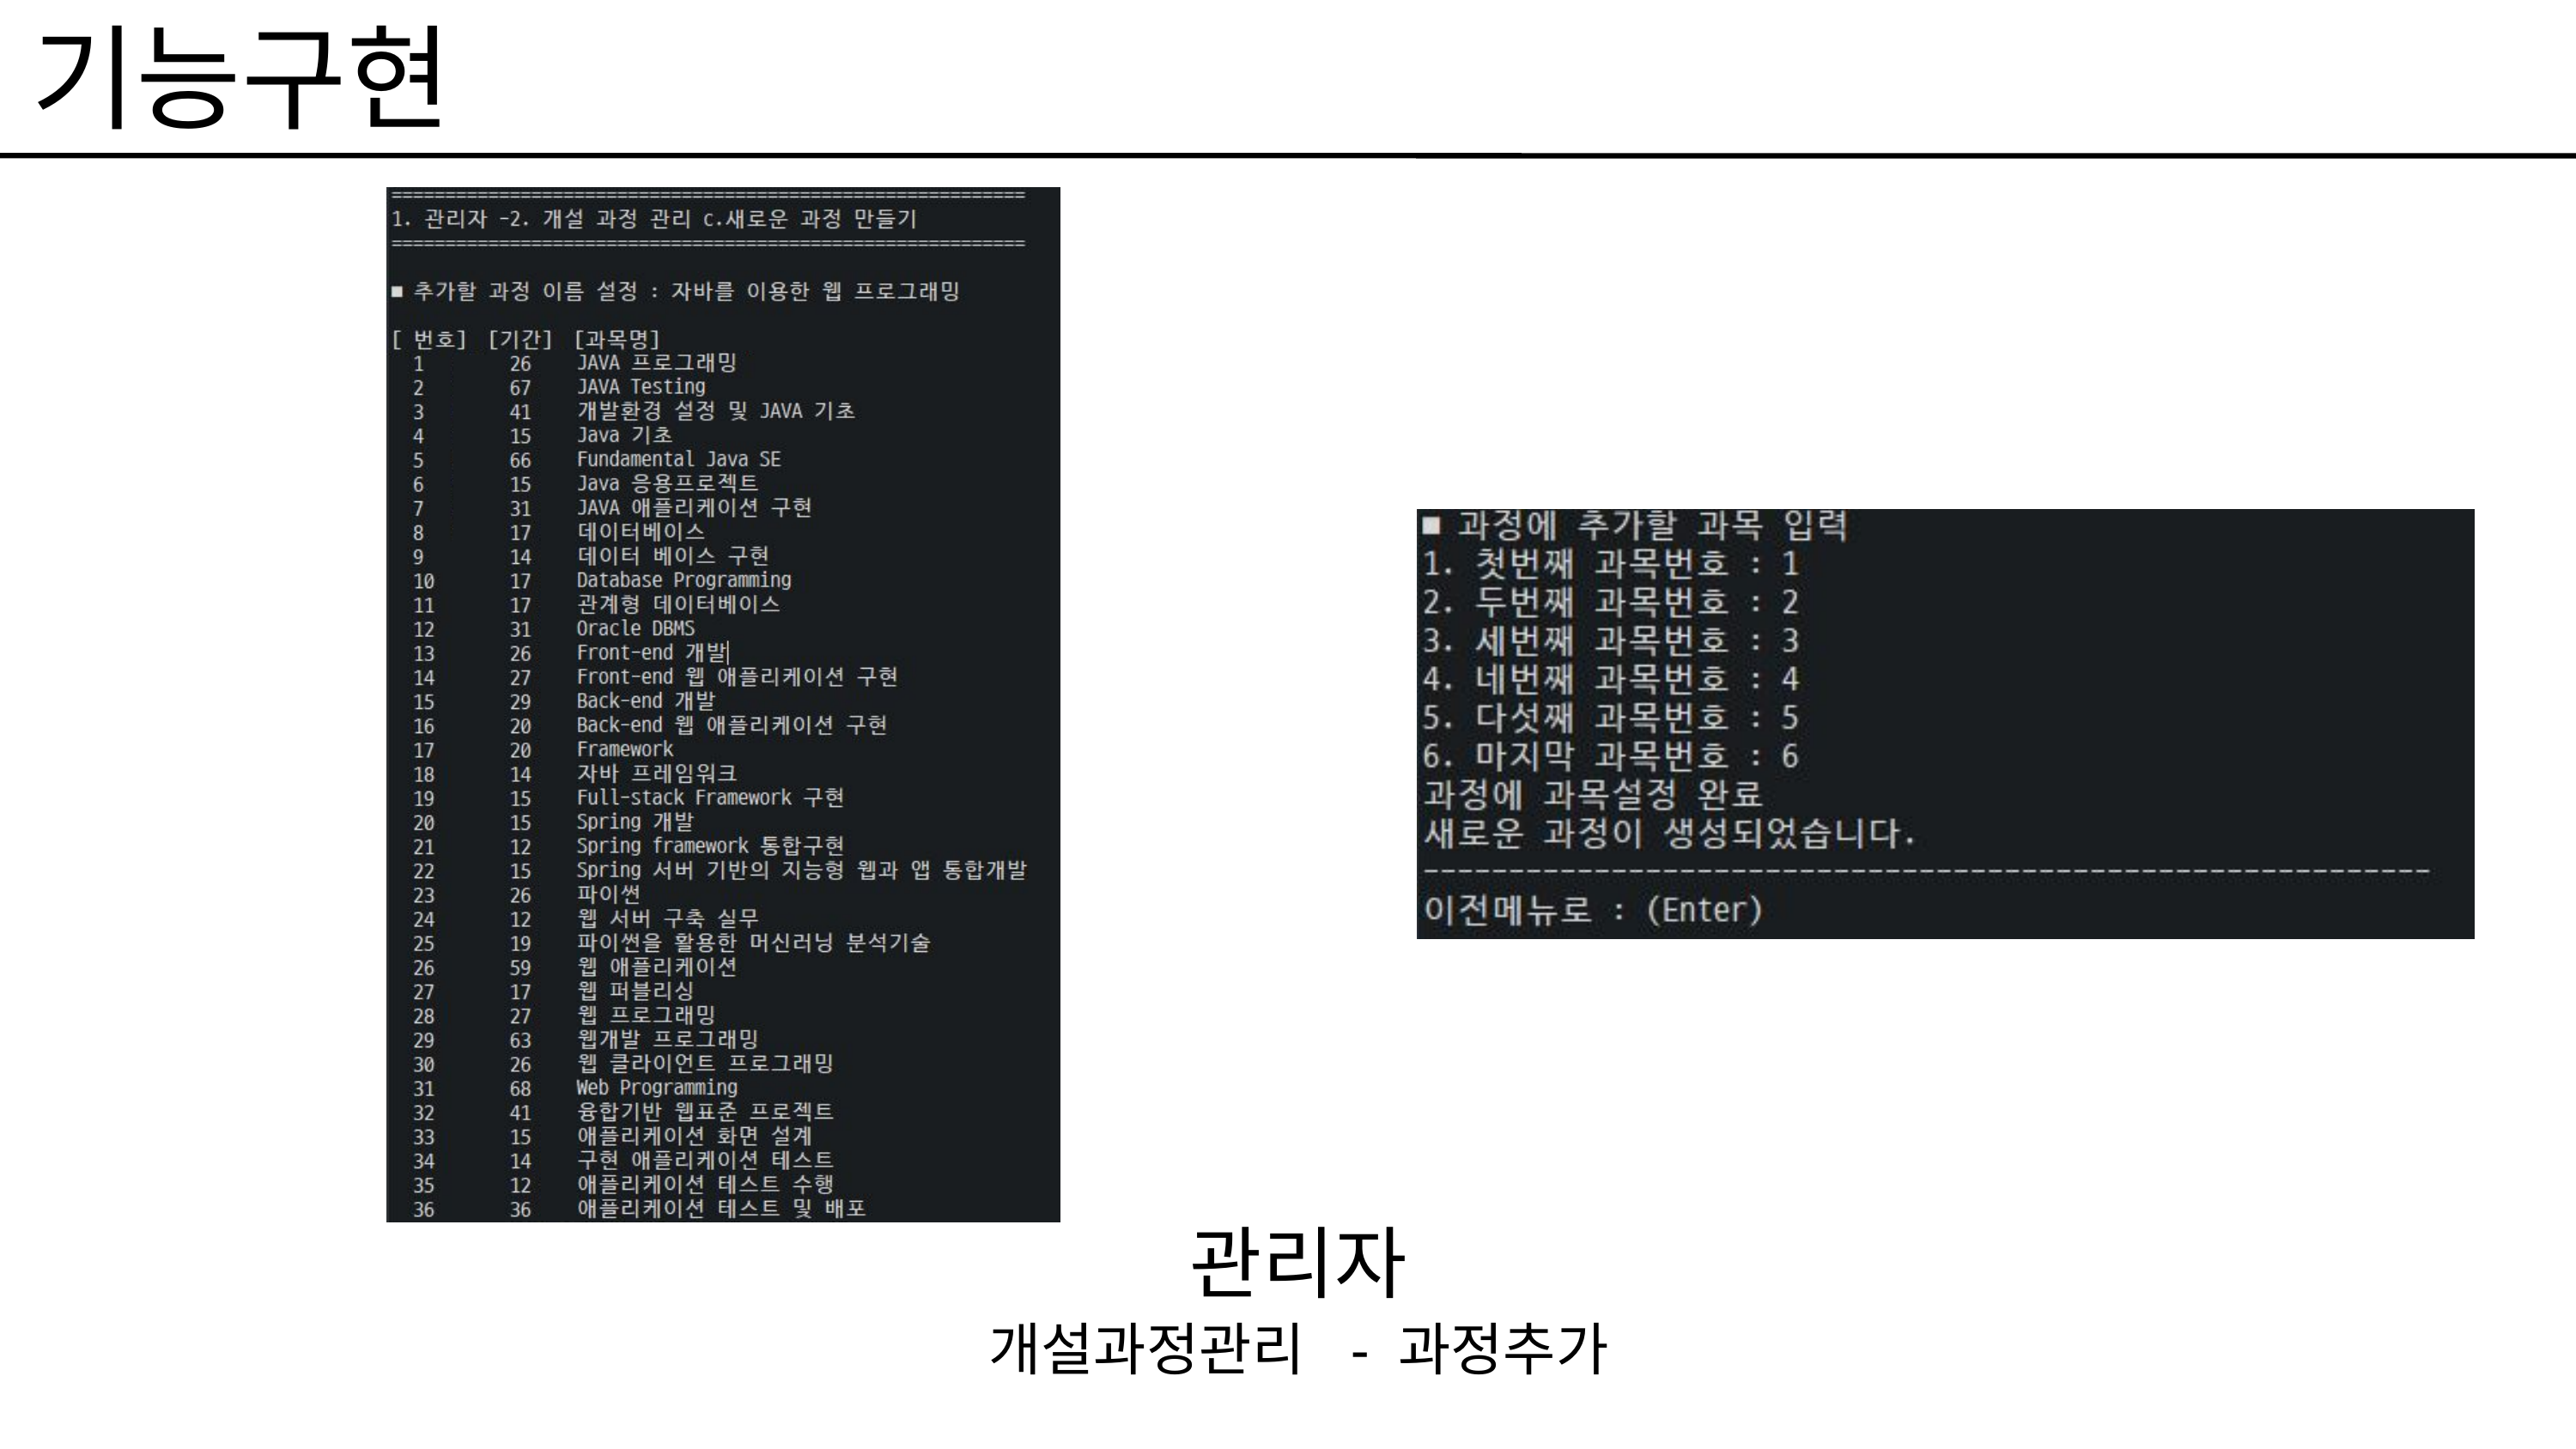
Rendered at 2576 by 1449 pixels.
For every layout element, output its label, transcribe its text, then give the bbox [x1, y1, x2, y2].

text_box 개설과정관리 - 과정추가 [858, 1306, 1740, 1401]
picture [1416, 509, 2475, 939]
text_box 관리자 [975, 1207, 1622, 1286]
text_box 기능구현 [0, 0, 483, 150]
picture [386, 187, 1060, 1222]
